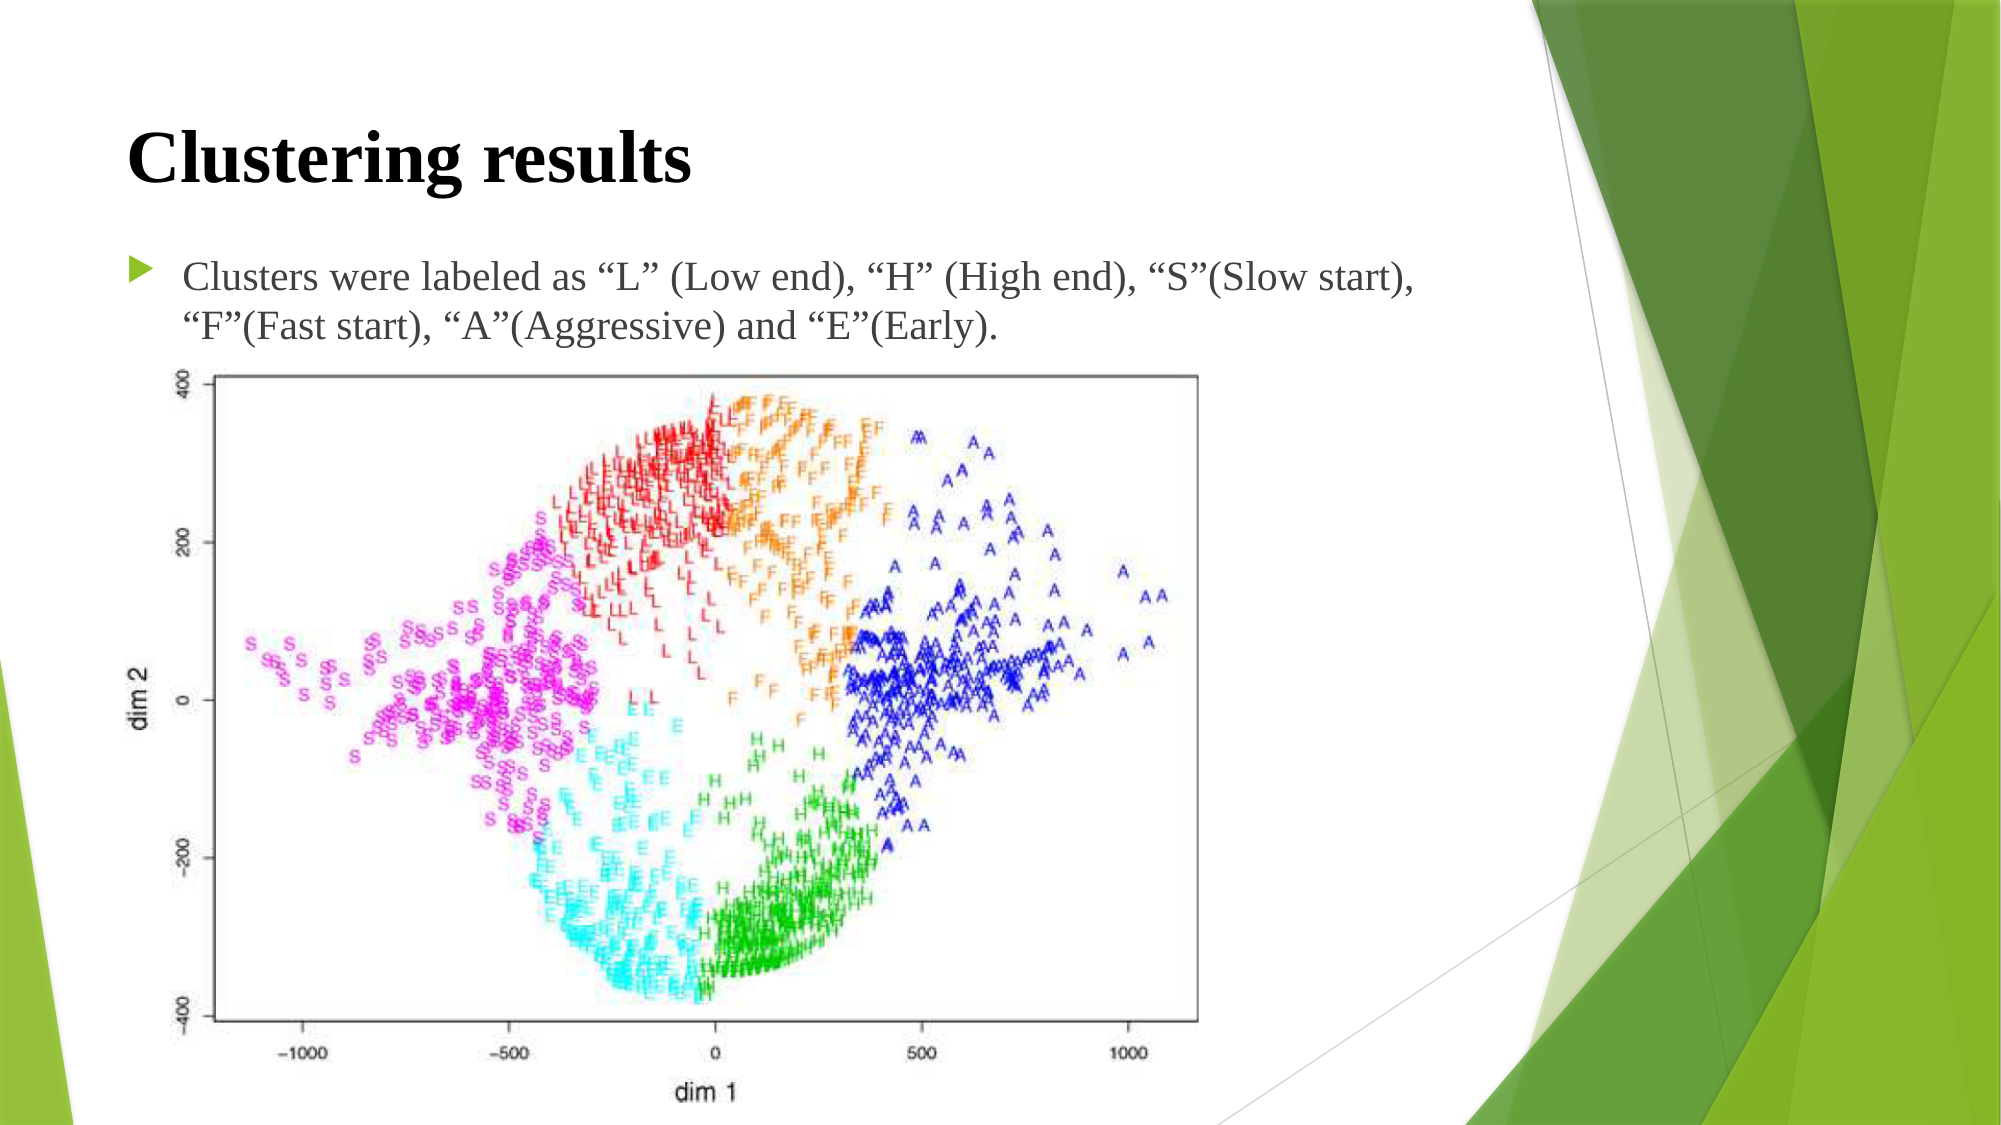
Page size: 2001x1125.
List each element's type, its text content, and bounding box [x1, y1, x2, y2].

picture [110, 368, 1200, 1118]
list Clusters were labeled as “L” (Low end), “H” (High end), “S”(Slow start), “F”(Fast start), “A”(Aggressive) and “E”(Early). [111, 240, 1522, 393]
title Clustering results [111, 99, 1522, 240]
